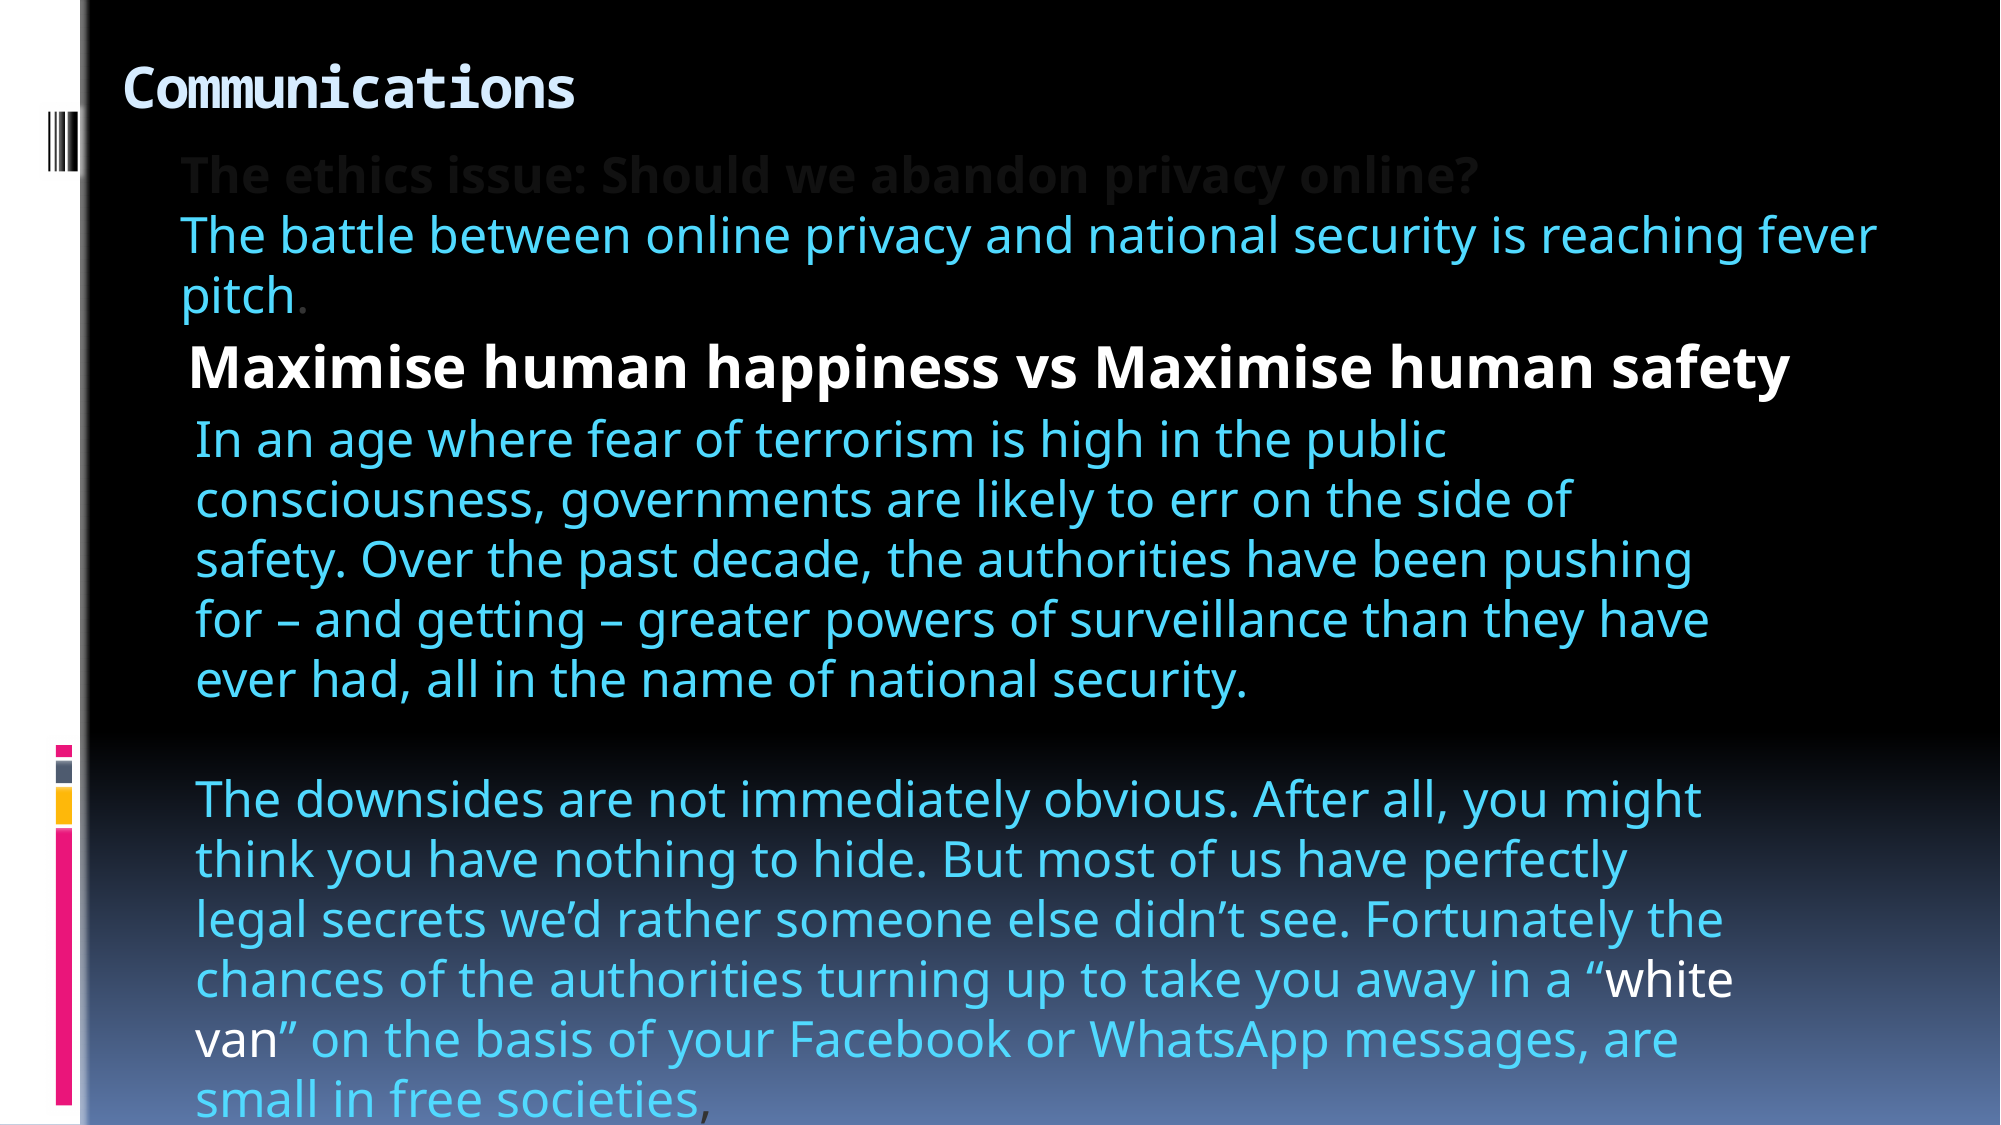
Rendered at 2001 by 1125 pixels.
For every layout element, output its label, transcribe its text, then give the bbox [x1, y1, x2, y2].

text_box The ethics issue: Should we abandon privacy online? The battle between online privacy and national security is reaching fever pitch. [165, 135, 1953, 331]
title Communications [108, 43, 1618, 129]
list Maximise human happiness vs Maximise human safety [172, 331, 1892, 429]
text_box In an age where fear of terrorism is high in the public consciousness, governments are likely to err on the side of safety. Over the past decade, the authorities have been pushing for – and getting – greater powers of surveillance than they have ever had, all in the name of national security. The downsides are not immediately obvious. After all, you might think you have nothing to hide. But most of us have perfectly legal secrets we’d rather someone else didn’t see. Fortunately the chances of the authorities turning up to take you away in a “white van” on the basis of your Facebook or WhatsApp messages, are small in free societies, [180, 399, 1750, 1125]
